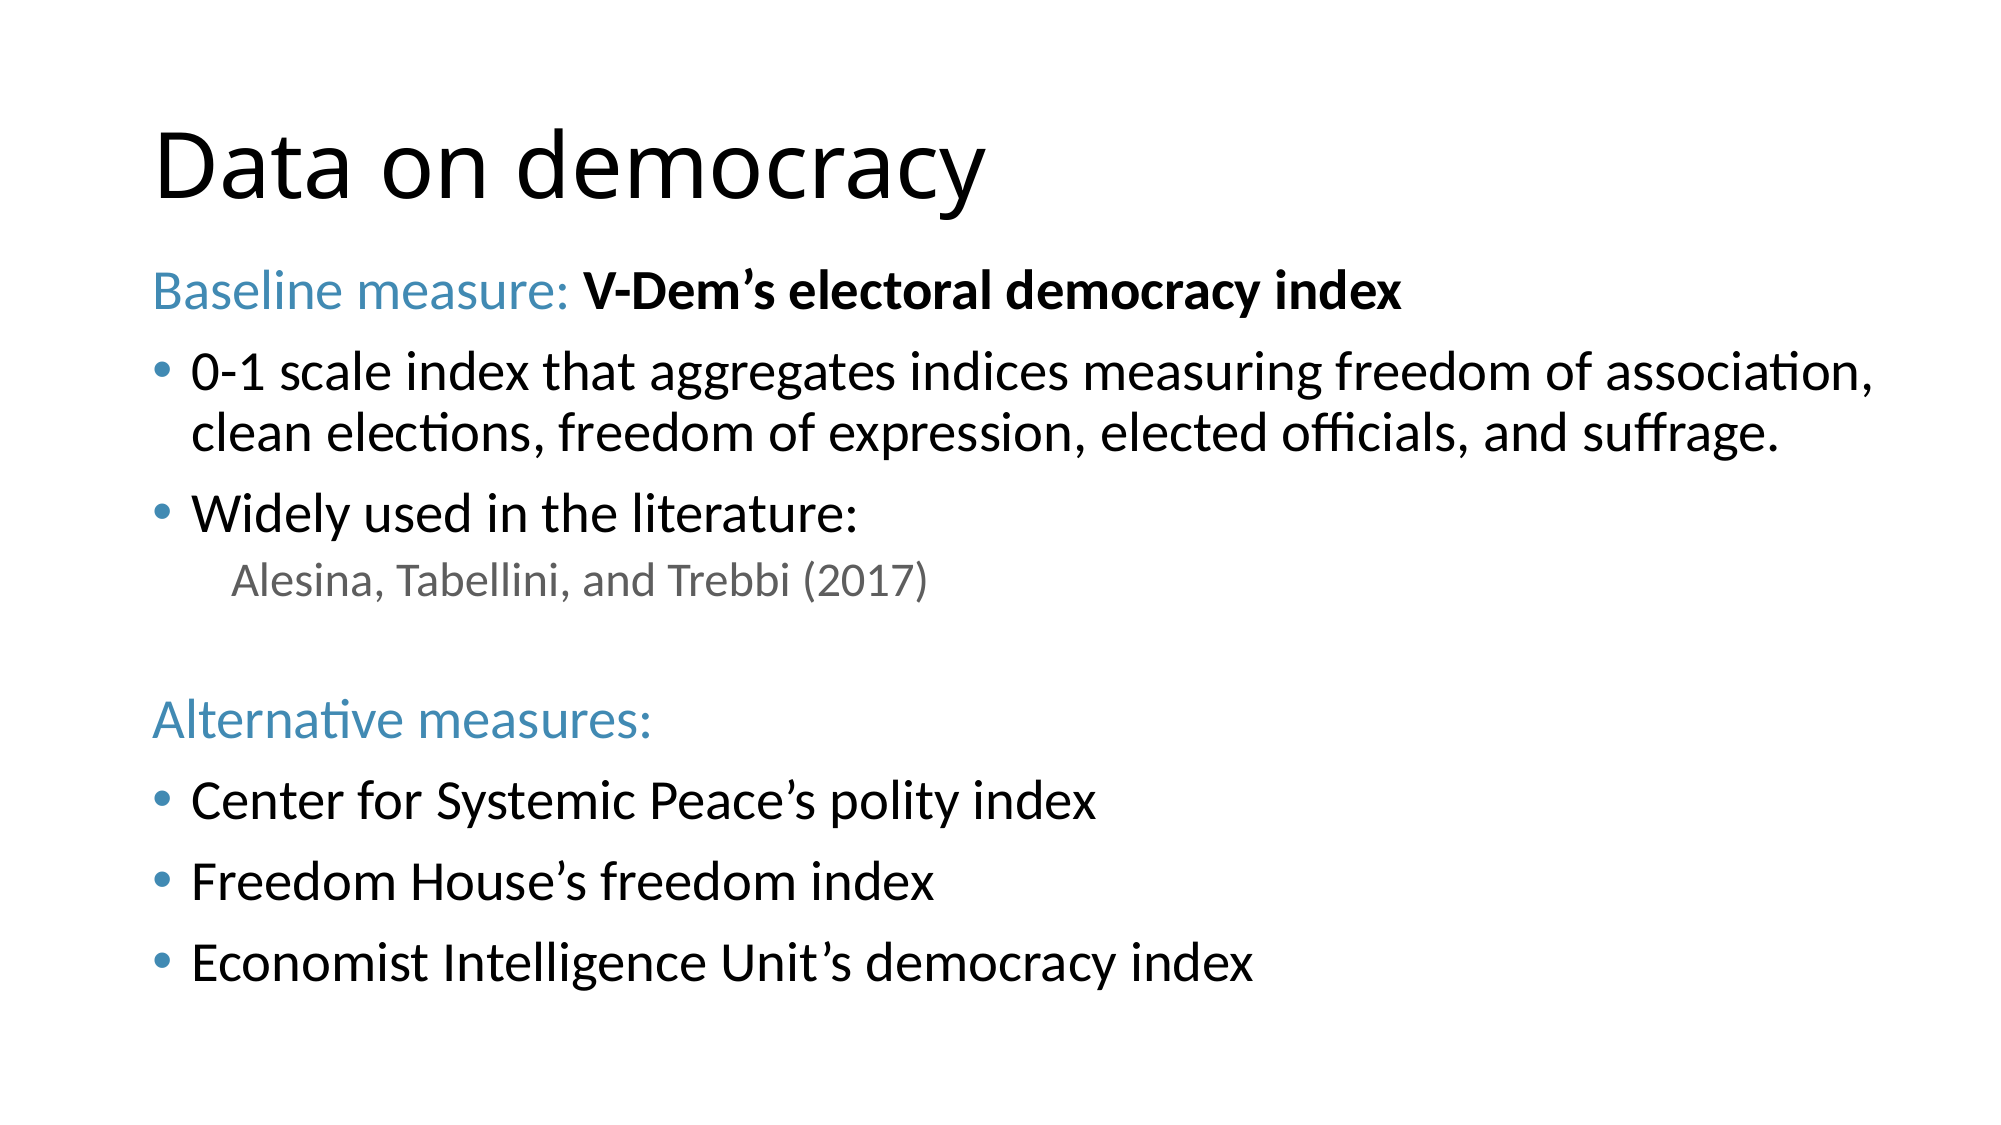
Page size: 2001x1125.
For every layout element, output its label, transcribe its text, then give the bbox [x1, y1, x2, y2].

title Data on democracy [137, 59, 1863, 253]
list Baseline measure: V-Dem’s electoral democracy index 0-1 scale index that aggregates indices measuring freedom of association, clean elections, freedom of expression, elected officials, and suffrage. Widely used in the literature: Alesina, Tabellini, and Trebbi (2017) Alternative measures: Center for Systemic Peace’s polity index Freedom House’s freedom index Economist Intelligence Unit’s democracy index [137, 253, 1916, 1014]
